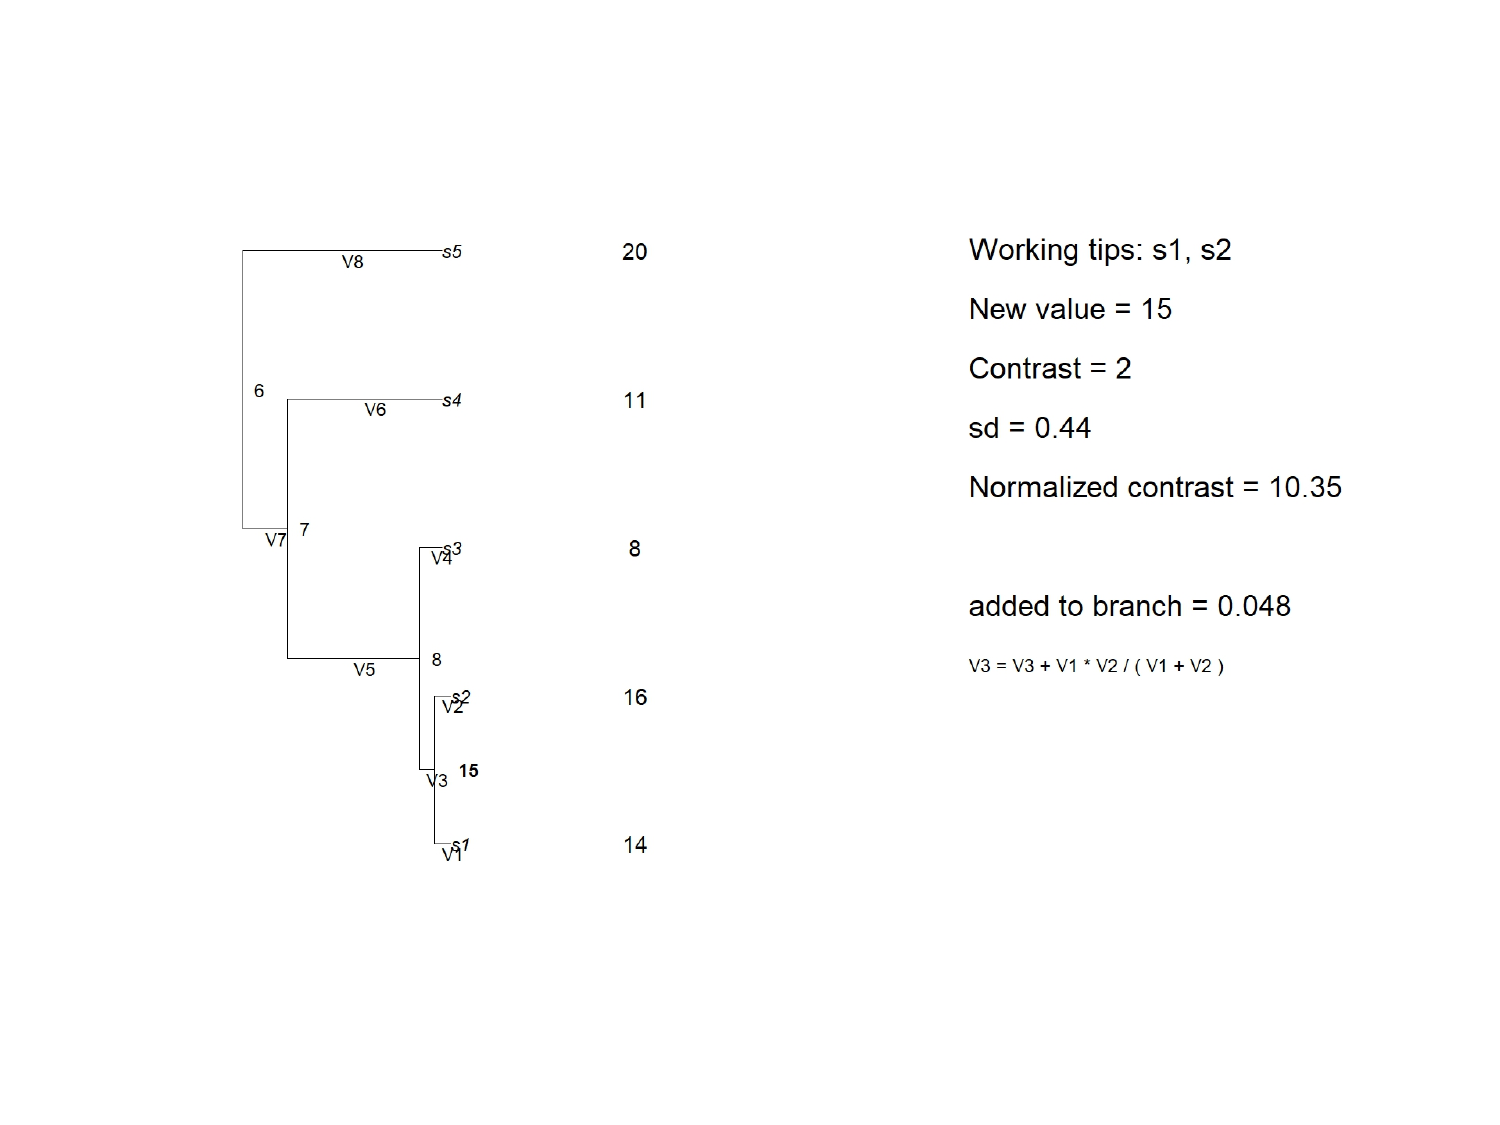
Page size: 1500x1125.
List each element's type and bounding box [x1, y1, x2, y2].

picture [42, 41, 1450, 1098]
